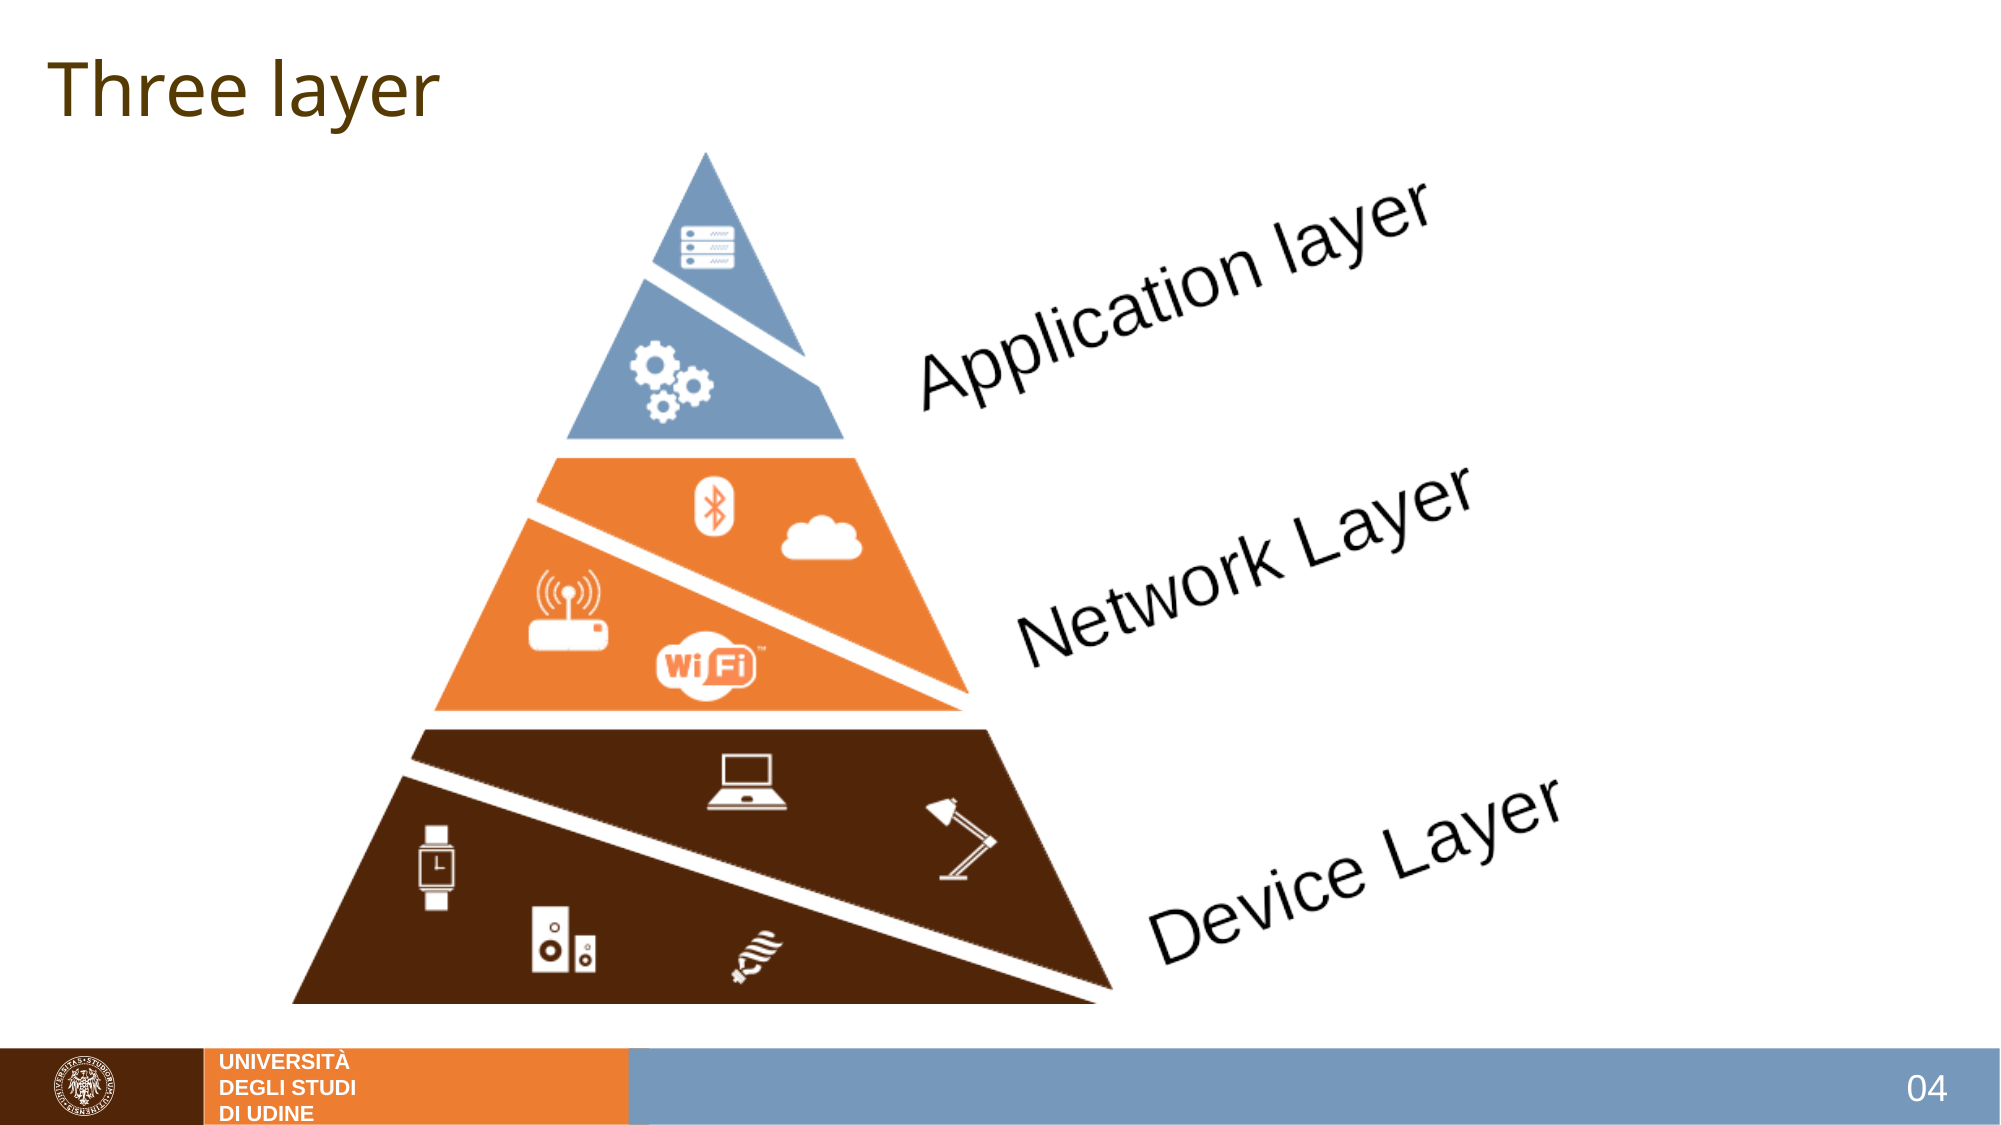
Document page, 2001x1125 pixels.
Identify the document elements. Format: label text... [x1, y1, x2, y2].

text_box UNIVERSITÀ DEGLI STUDI DI UDINE [204, 1048, 628, 1125]
text_box [0, 1048, 204, 1125]
picture [50, 1053, 117, 1120]
text_box Three layer [33, 33, 1438, 139]
text_box 04 [1864, 1056, 1963, 1117]
picture [292, 91, 1737, 1005]
text_box [628, 1048, 2000, 1125]
